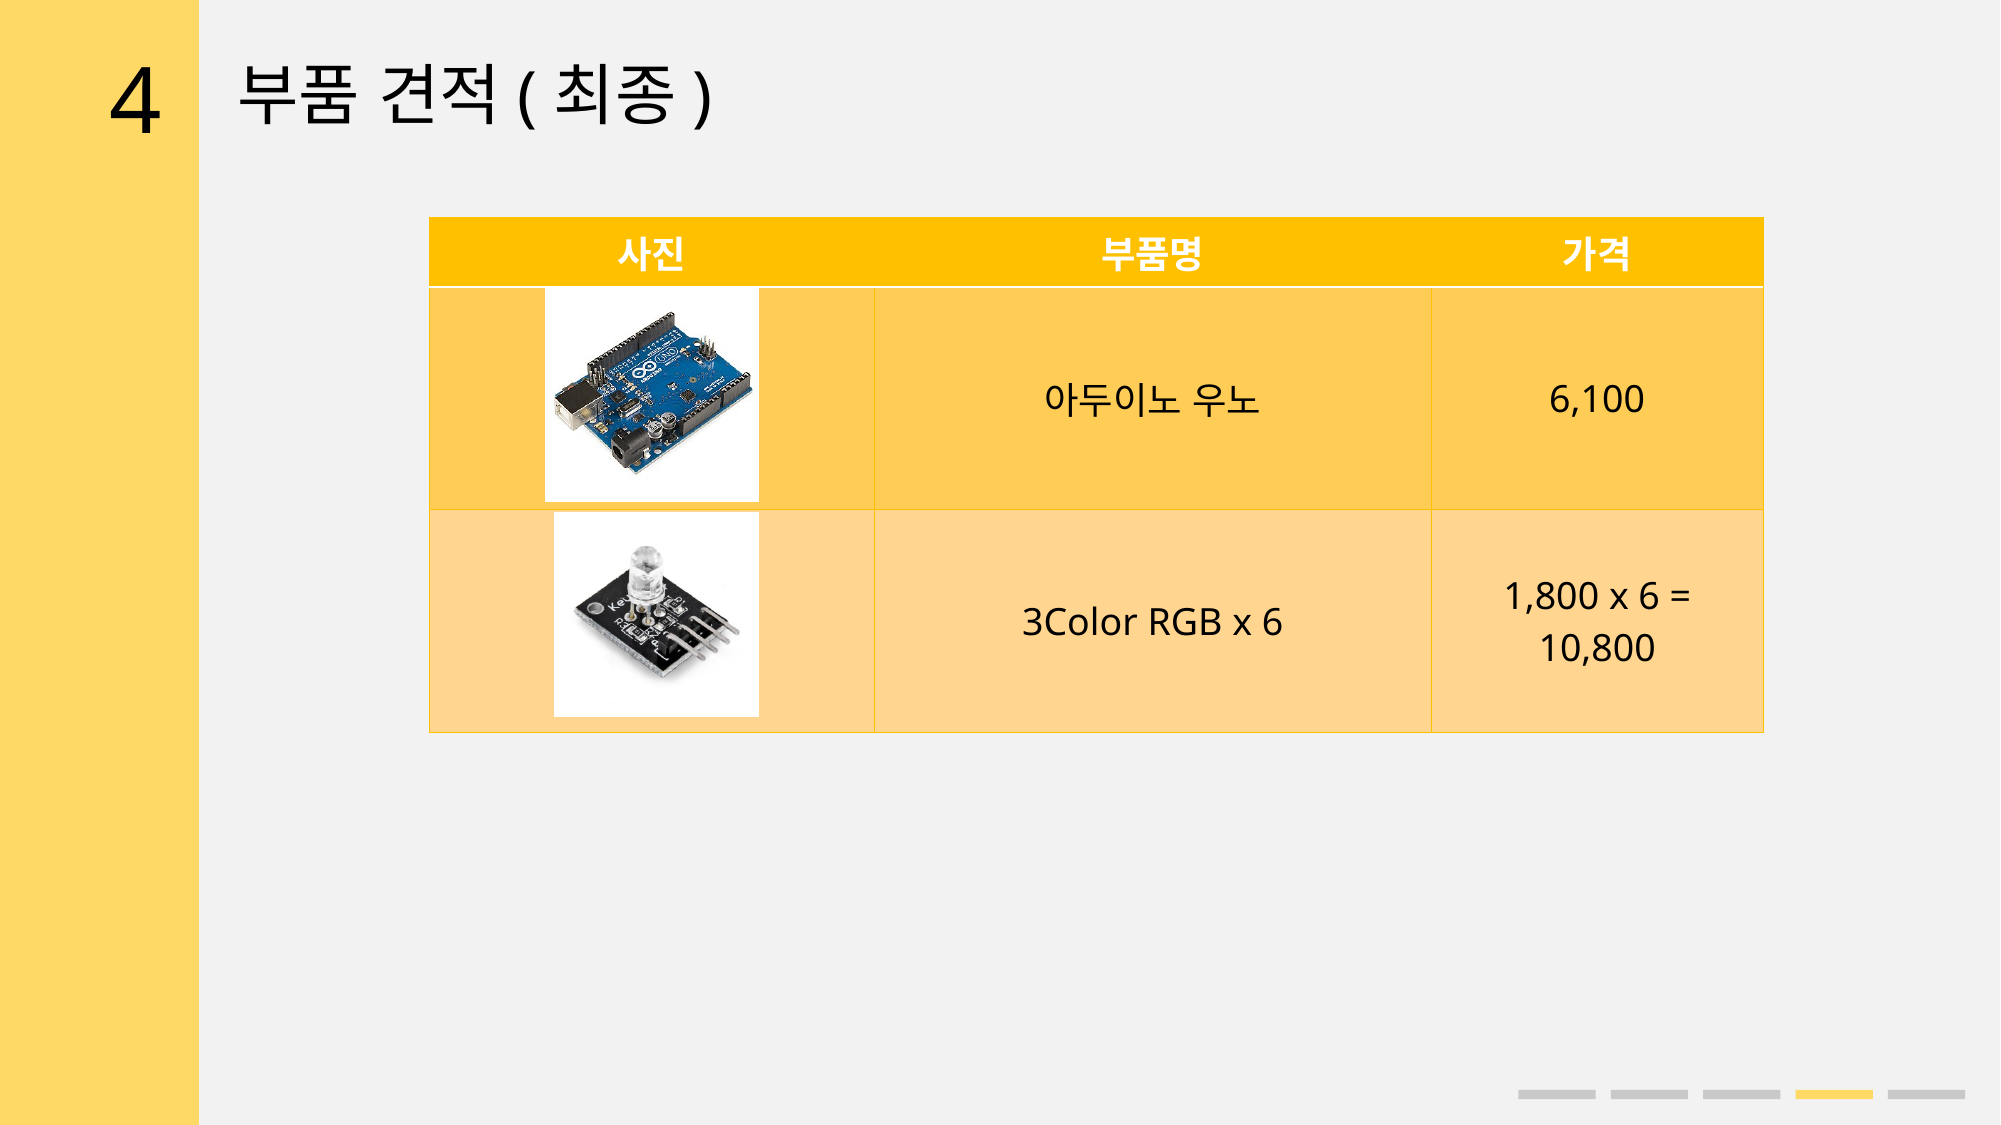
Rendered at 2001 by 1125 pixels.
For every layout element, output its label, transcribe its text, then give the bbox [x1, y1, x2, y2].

table_header 가격 [1432, 218, 1763, 286]
table_cell 3Color RGB x 6 [875, 510, 1431, 732]
table_header 사진 [430, 218, 874, 286]
text_box [1702, 1089, 1781, 1100]
table_cell [430, 510, 874, 732]
picture [545, 288, 759, 503]
text_box [1517, 1089, 1597, 1100]
text_box 4 [94, 34, 177, 160]
text_box 부품 견적(최종) [222, 45, 728, 140]
text_box [1795, 1089, 1874, 1100]
table_header 부품명 [875, 218, 1431, 286]
text_box [1610, 1089, 1689, 1100]
table_cell 1,800 x 6 = 10,800 [1432, 510, 1763, 732]
picture [554, 512, 759, 717]
table_cell 아두이노 우노 [875, 288, 1431, 509]
table_cell [430, 288, 874, 509]
text_box [1887, 1089, 1966, 1100]
table_cell 6,100 [1432, 288, 1763, 509]
text_box [0, 0, 200, 1125]
